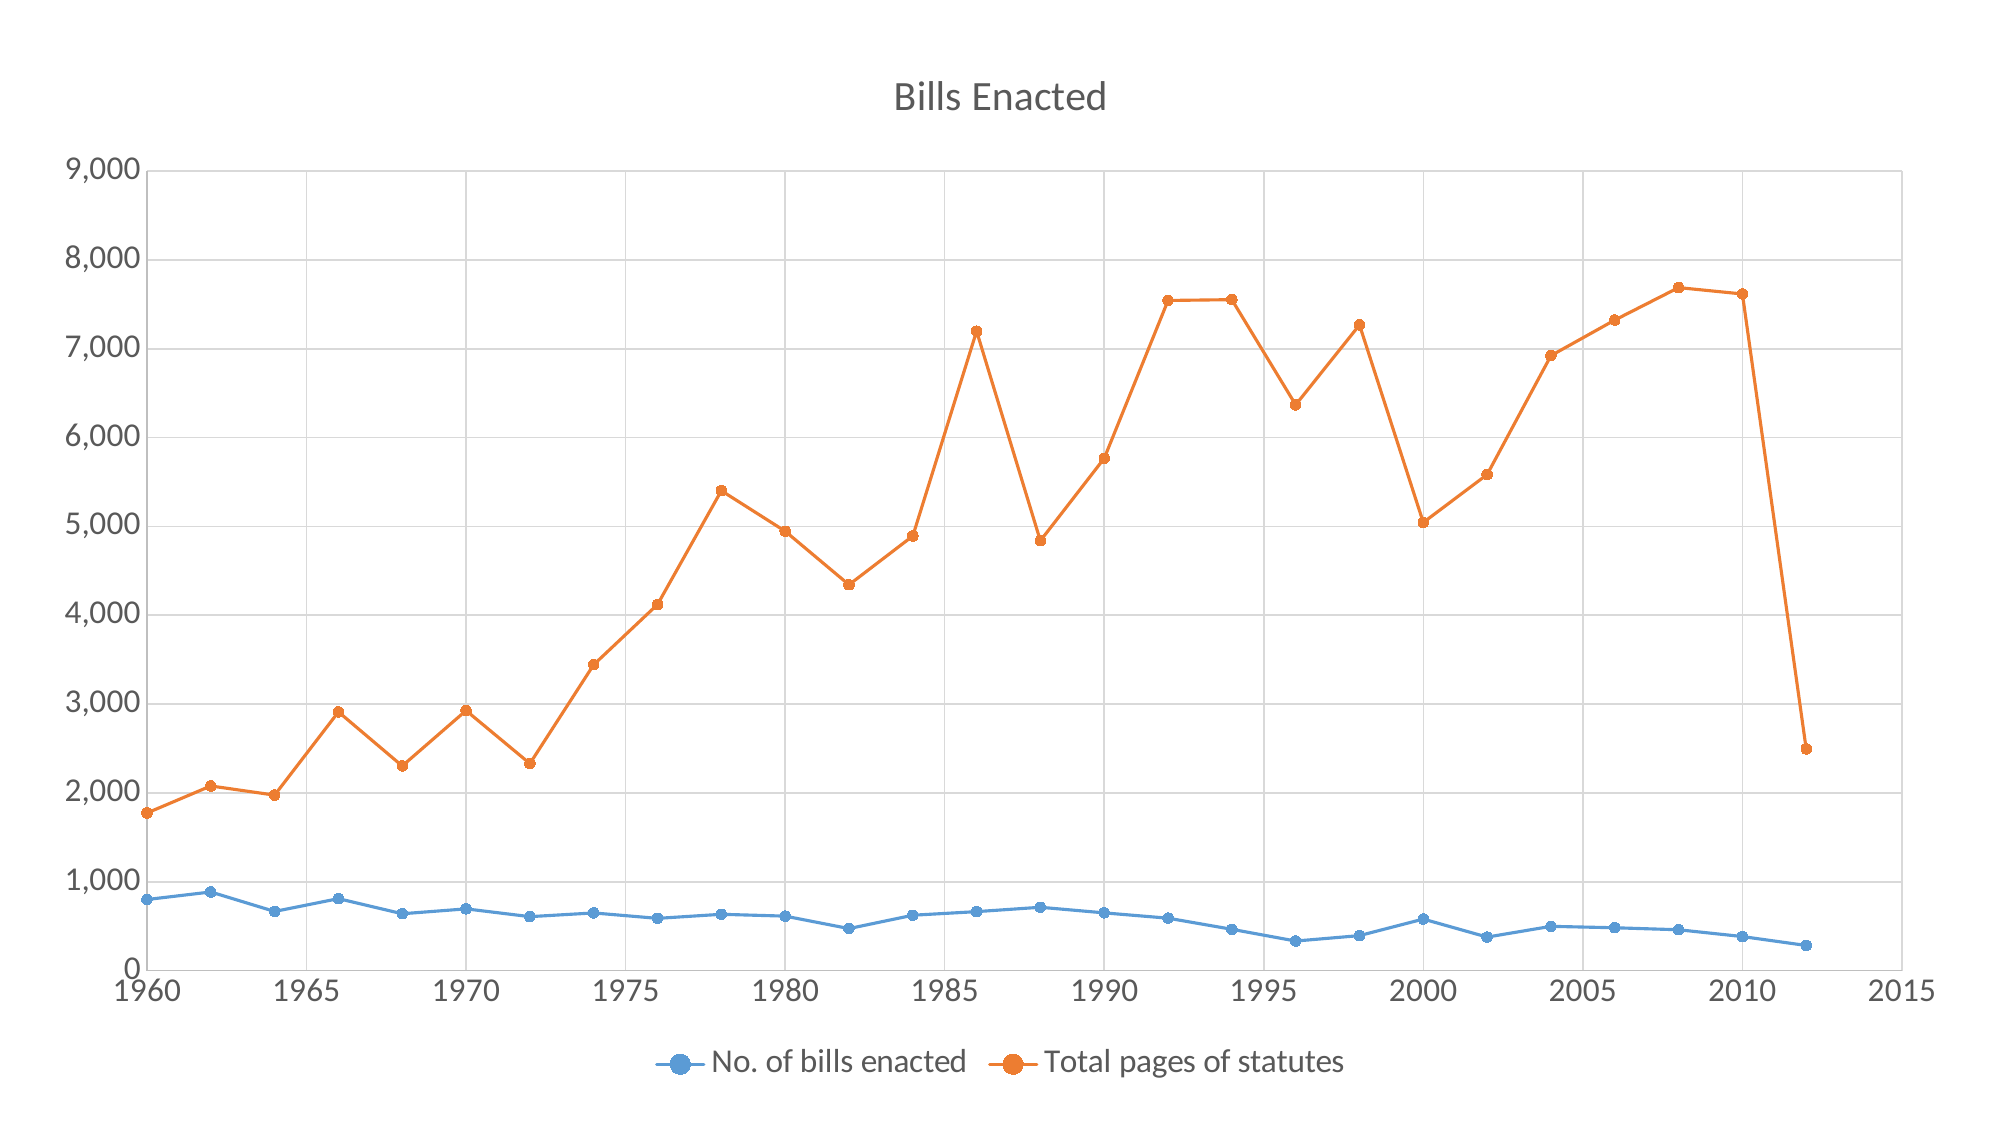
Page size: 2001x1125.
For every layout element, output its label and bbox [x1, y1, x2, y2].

chart [25, 37, 1976, 1088]
